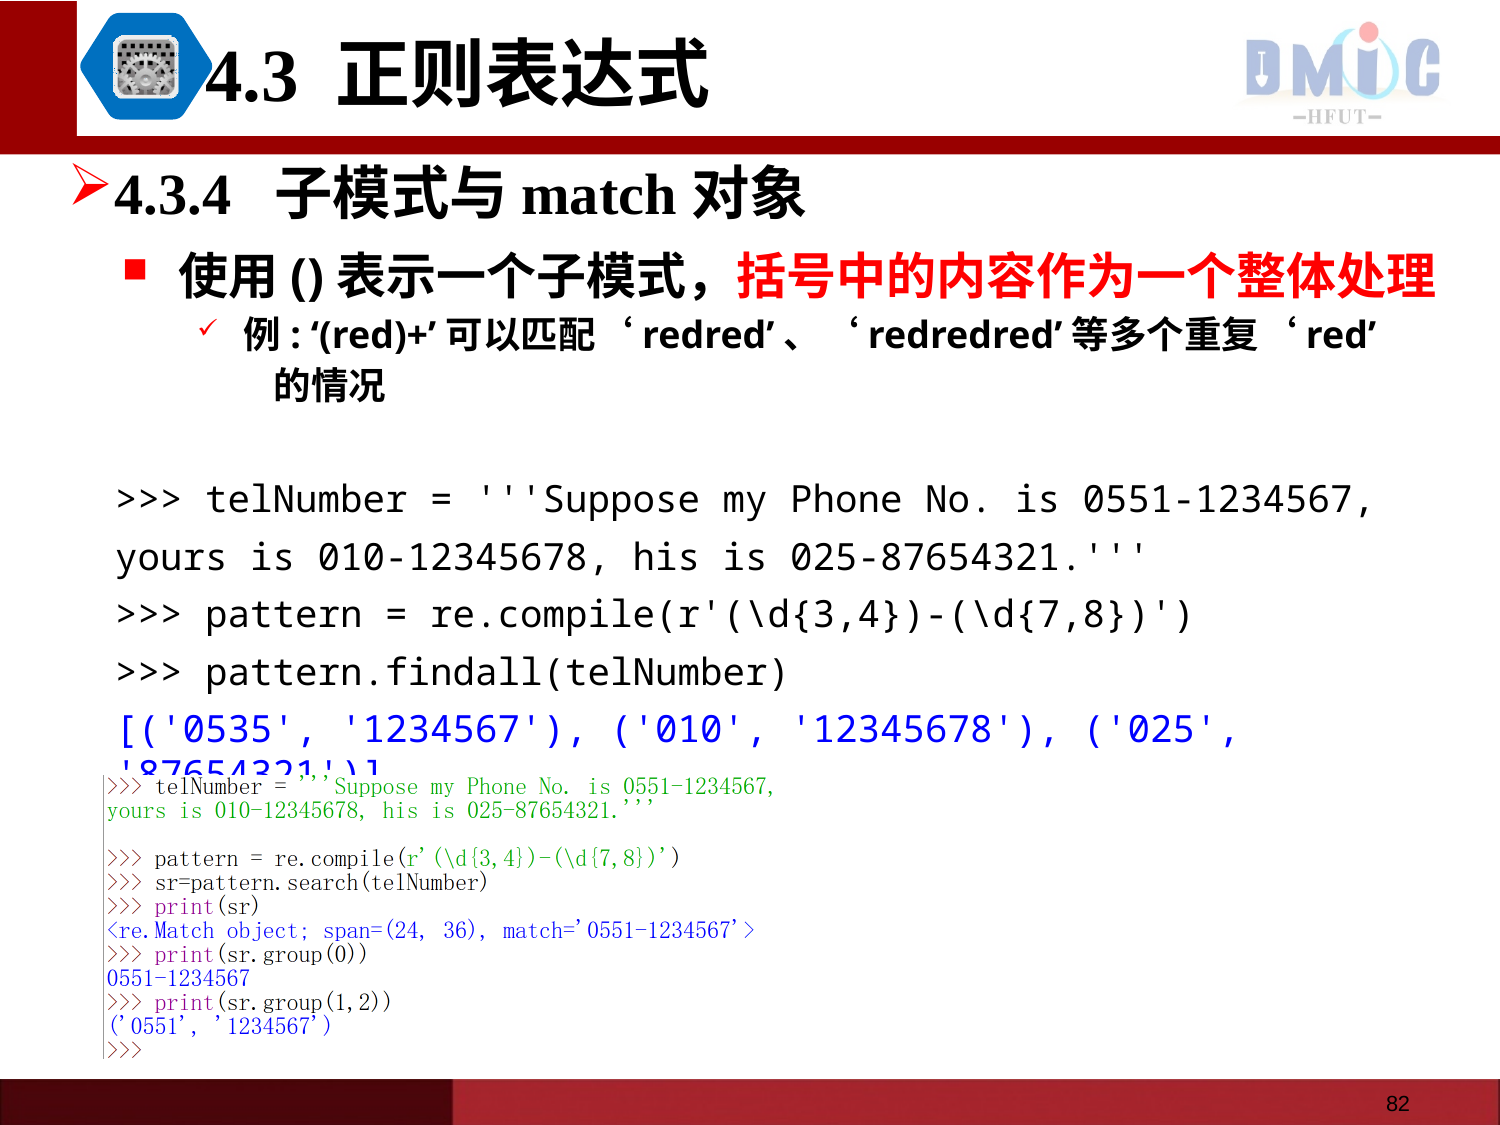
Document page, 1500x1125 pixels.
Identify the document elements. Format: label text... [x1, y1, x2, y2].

picture [0, 1079, 1500, 1125]
text_box 4.3.4 子模式与match对象 [53, 149, 981, 234]
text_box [79, 12, 822, 126]
list 使用()表示一个子模式，括号中的内容作为一个整体处理 例: ‘(red)+’可以匹配‘redred’、‘redredred’等多个重复‘red’ 的情况 [106, 236, 1457, 467]
text_box >>> telNumber = '''Suppose my Phone No. is 0551-1234567, yours is 010-12345678, his is 025-87654321.''' >>> pattern = re.compile(r'(\d{3,4})-(\d{7,8})') >>> pattern.findall(telNumber) [('0535', '1234567'), ('010', '12345678'), ('025', '87654321')] [100, 467, 1500, 803]
picture [102, 774, 783, 1060]
slide_number 82 [1074, 1081, 1425, 1119]
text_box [1210, 21, 1472, 132]
